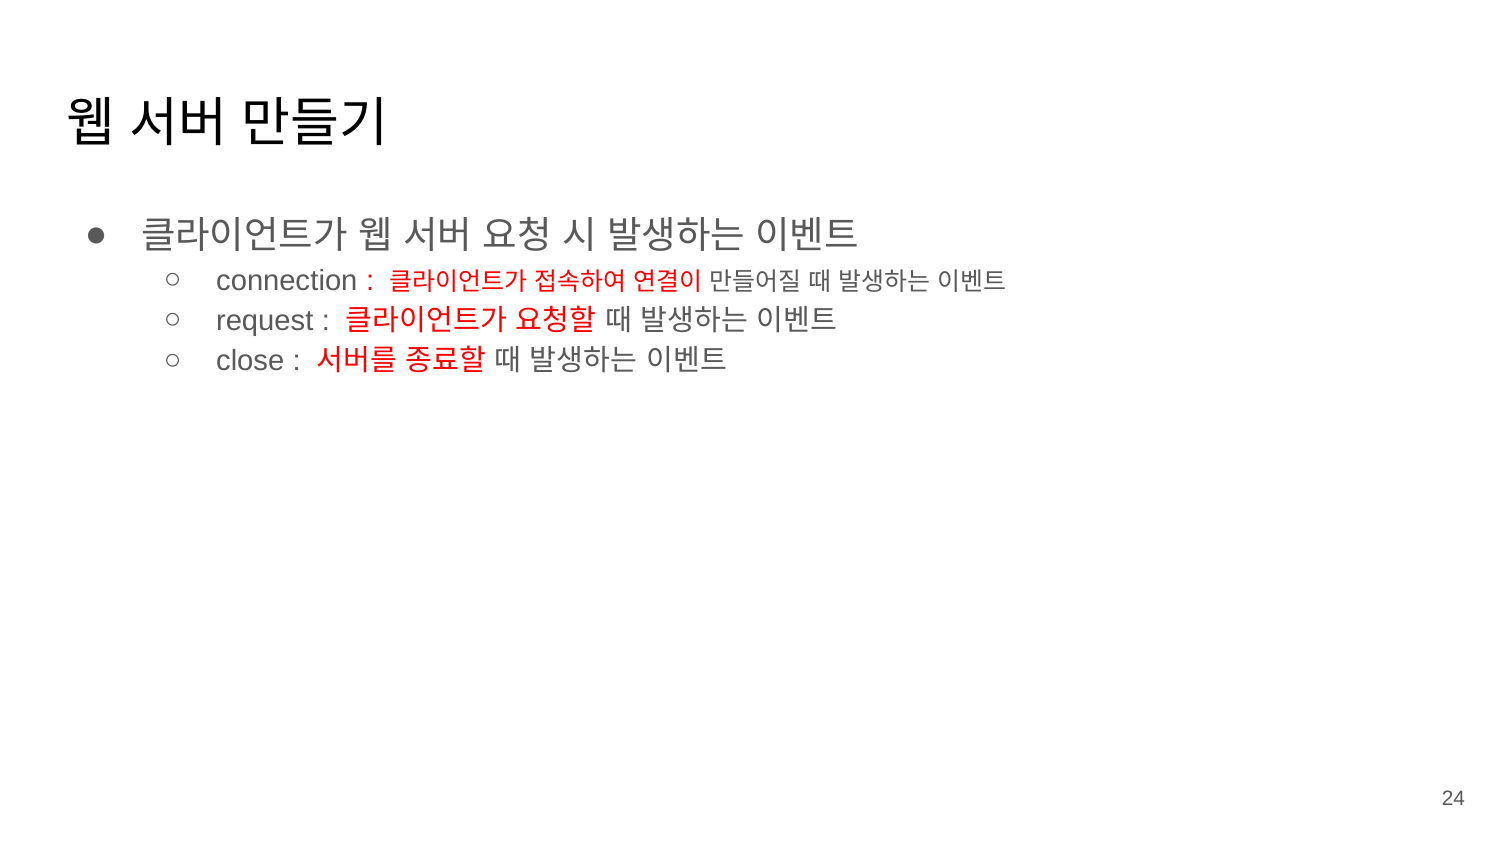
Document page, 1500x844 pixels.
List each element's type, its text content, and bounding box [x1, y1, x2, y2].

list 클라이언트가 웹 서버 요청 시 발생하는 이벤트 connection : 클라이언트가 접속하여 연결이 만들어질 때 발생하는 이벤트 request : 클라이언트가 요청할 때 발생하는 이벤트 close : 서버를 종료할 때 발생하는 이벤트 [51, 189, 1449, 750]
slide_number 24 [1389, 764, 1480, 830]
title 웹 서버 만들기 [51, 72, 1449, 167]
